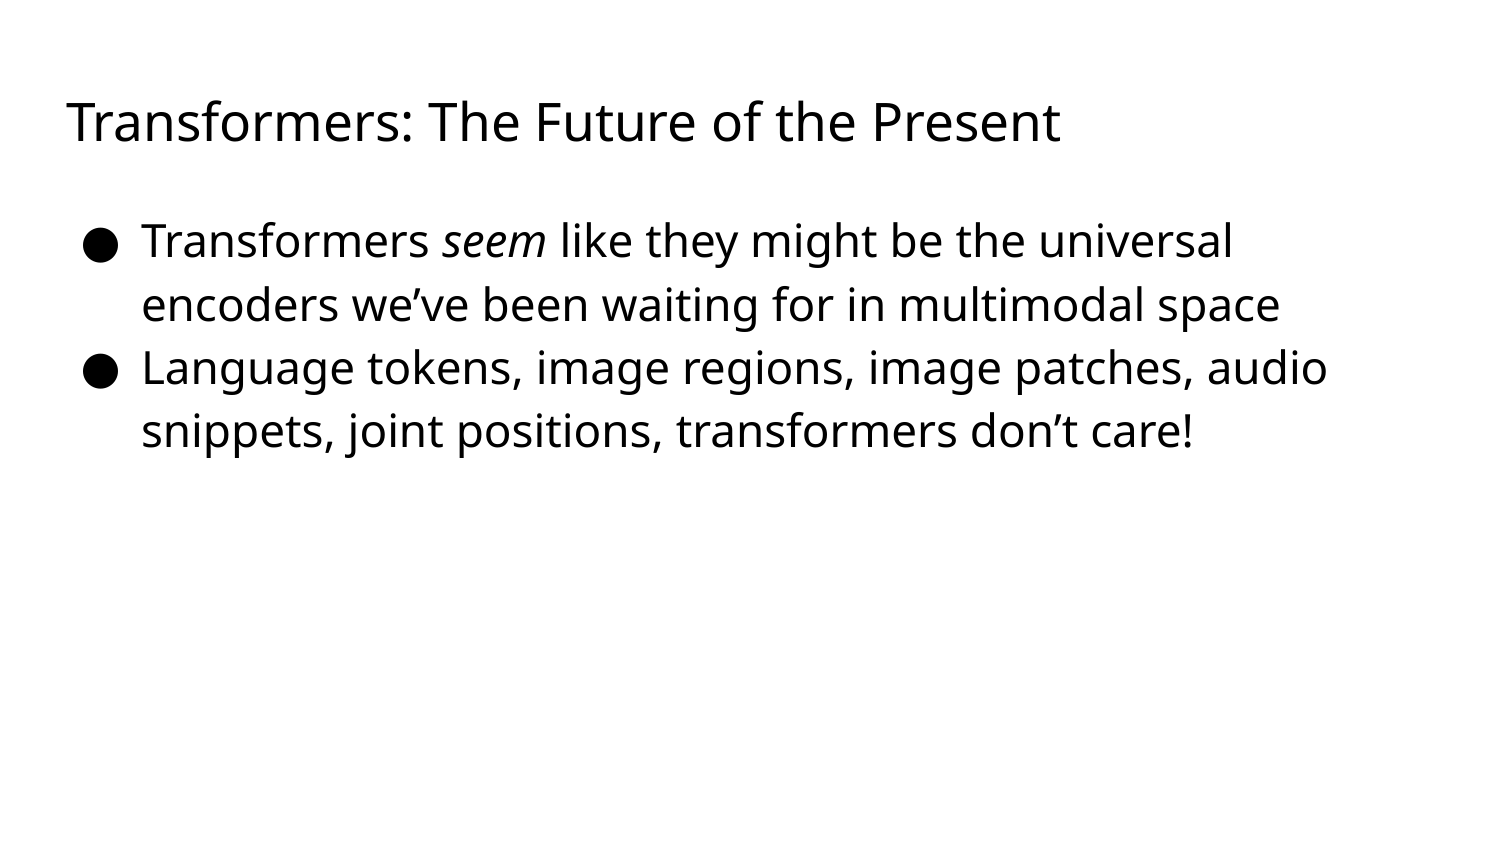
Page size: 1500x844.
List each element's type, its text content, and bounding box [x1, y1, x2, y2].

title Transformers: The Future of the Present [51, 72, 1449, 167]
list Transformers seem like they might be the universal encoders we’ve been waiting for in multimodal space Language tokens, image regions, image patches, audio snippets, joint positions, transformers don’t care! [51, 189, 1449, 809]
